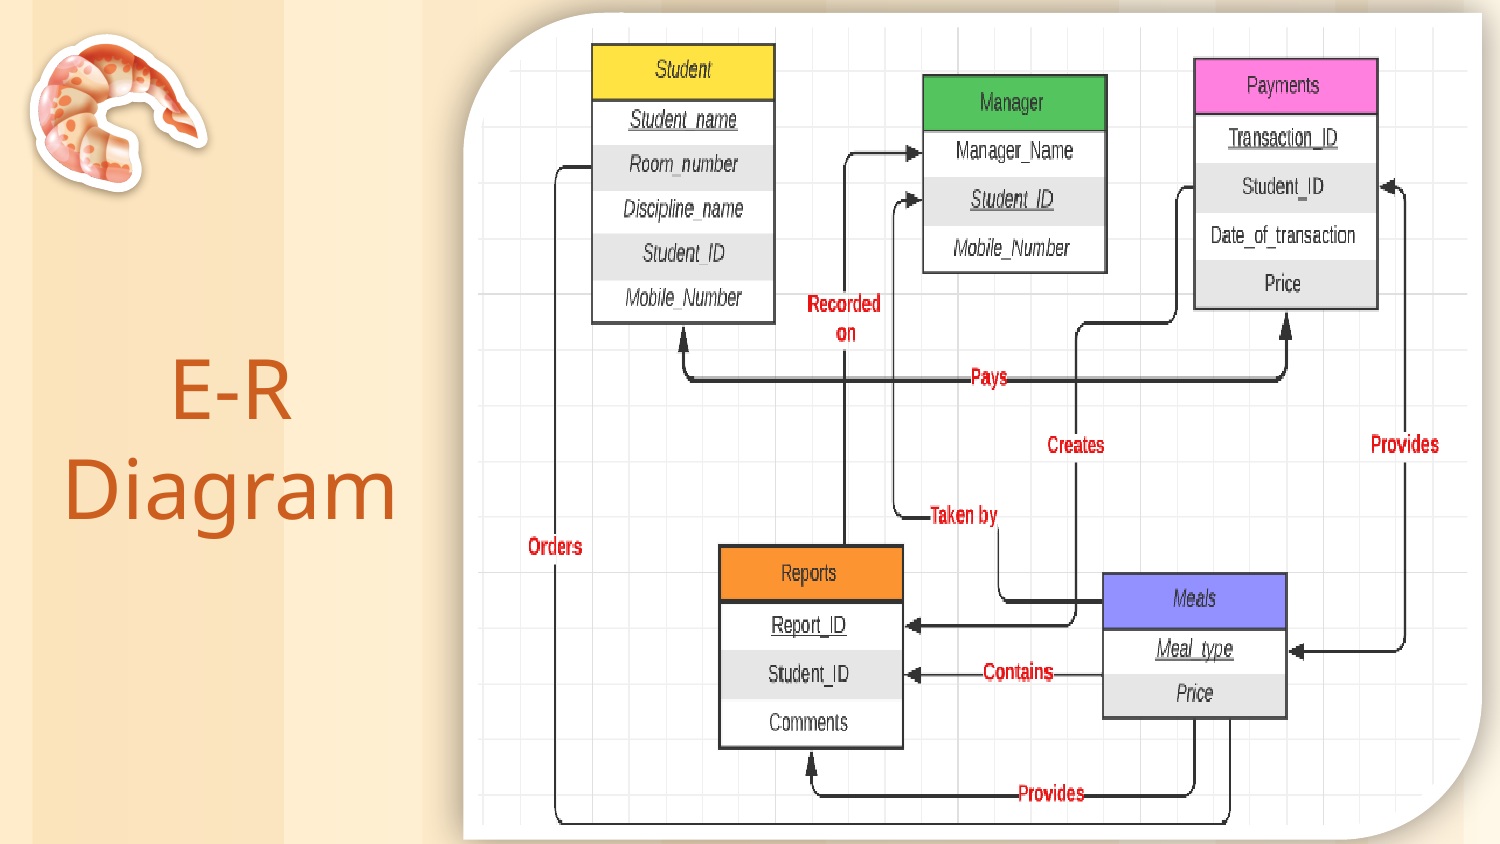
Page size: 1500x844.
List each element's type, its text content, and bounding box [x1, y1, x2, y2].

picture [0, 0, 240, 239]
picture [470, 19, 1475, 833]
title E-R Diagram [0, 398, 436, 475]
